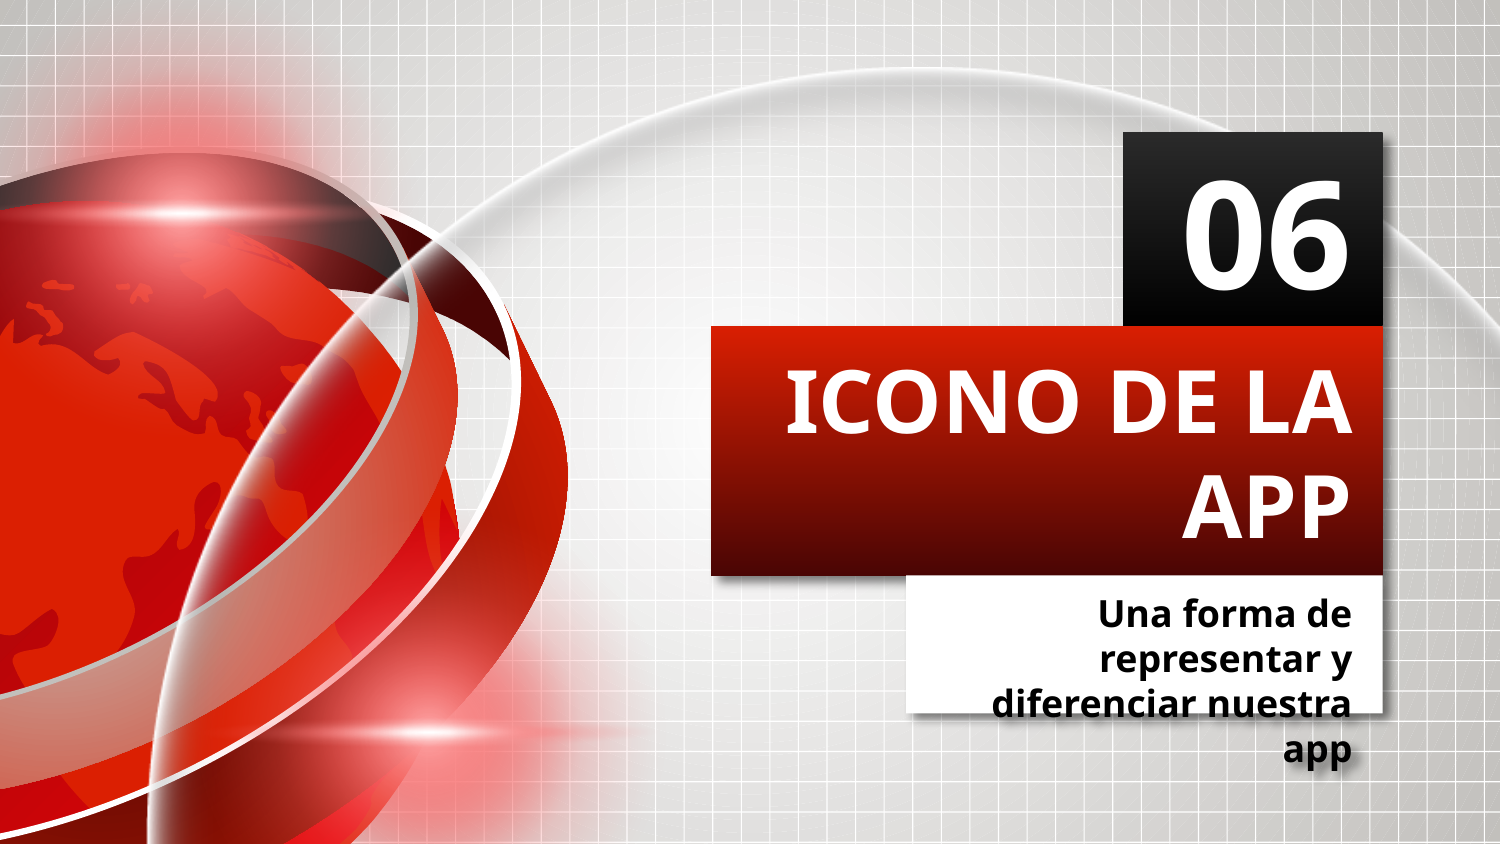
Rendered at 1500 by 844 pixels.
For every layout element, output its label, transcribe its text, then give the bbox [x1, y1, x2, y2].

title 06 [1123, 132, 1383, 326]
picture [0, 0, 1500, 844]
title ICONO DE LA APP [711, 326, 1383, 576]
subtitle Una forma de representar y diferenciar nuestra app [906, 575, 1383, 714]
